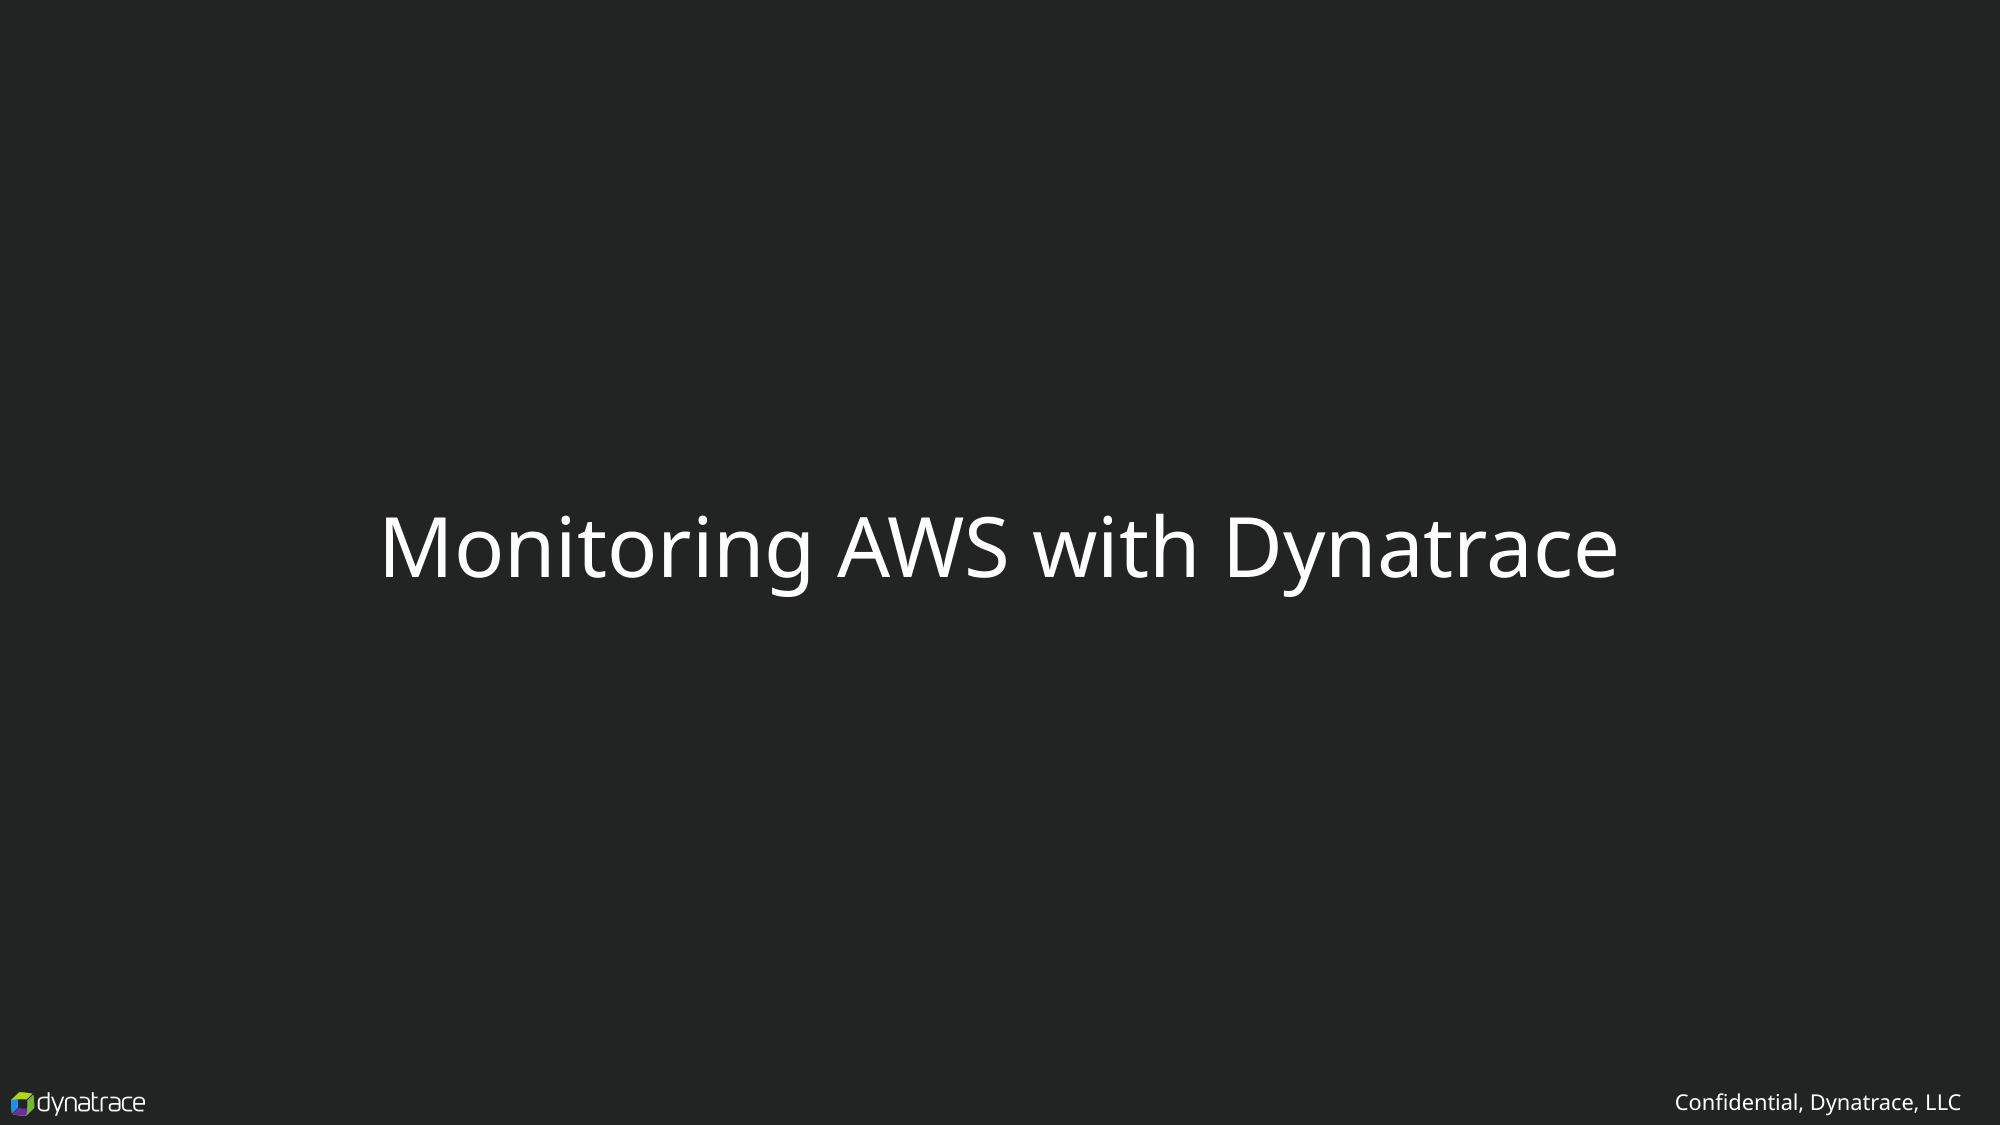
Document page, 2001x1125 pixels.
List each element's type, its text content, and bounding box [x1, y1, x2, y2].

picture [11, 1092, 145, 1116]
title Monitoring AWS with Dynatrace [321, 474, 1679, 651]
